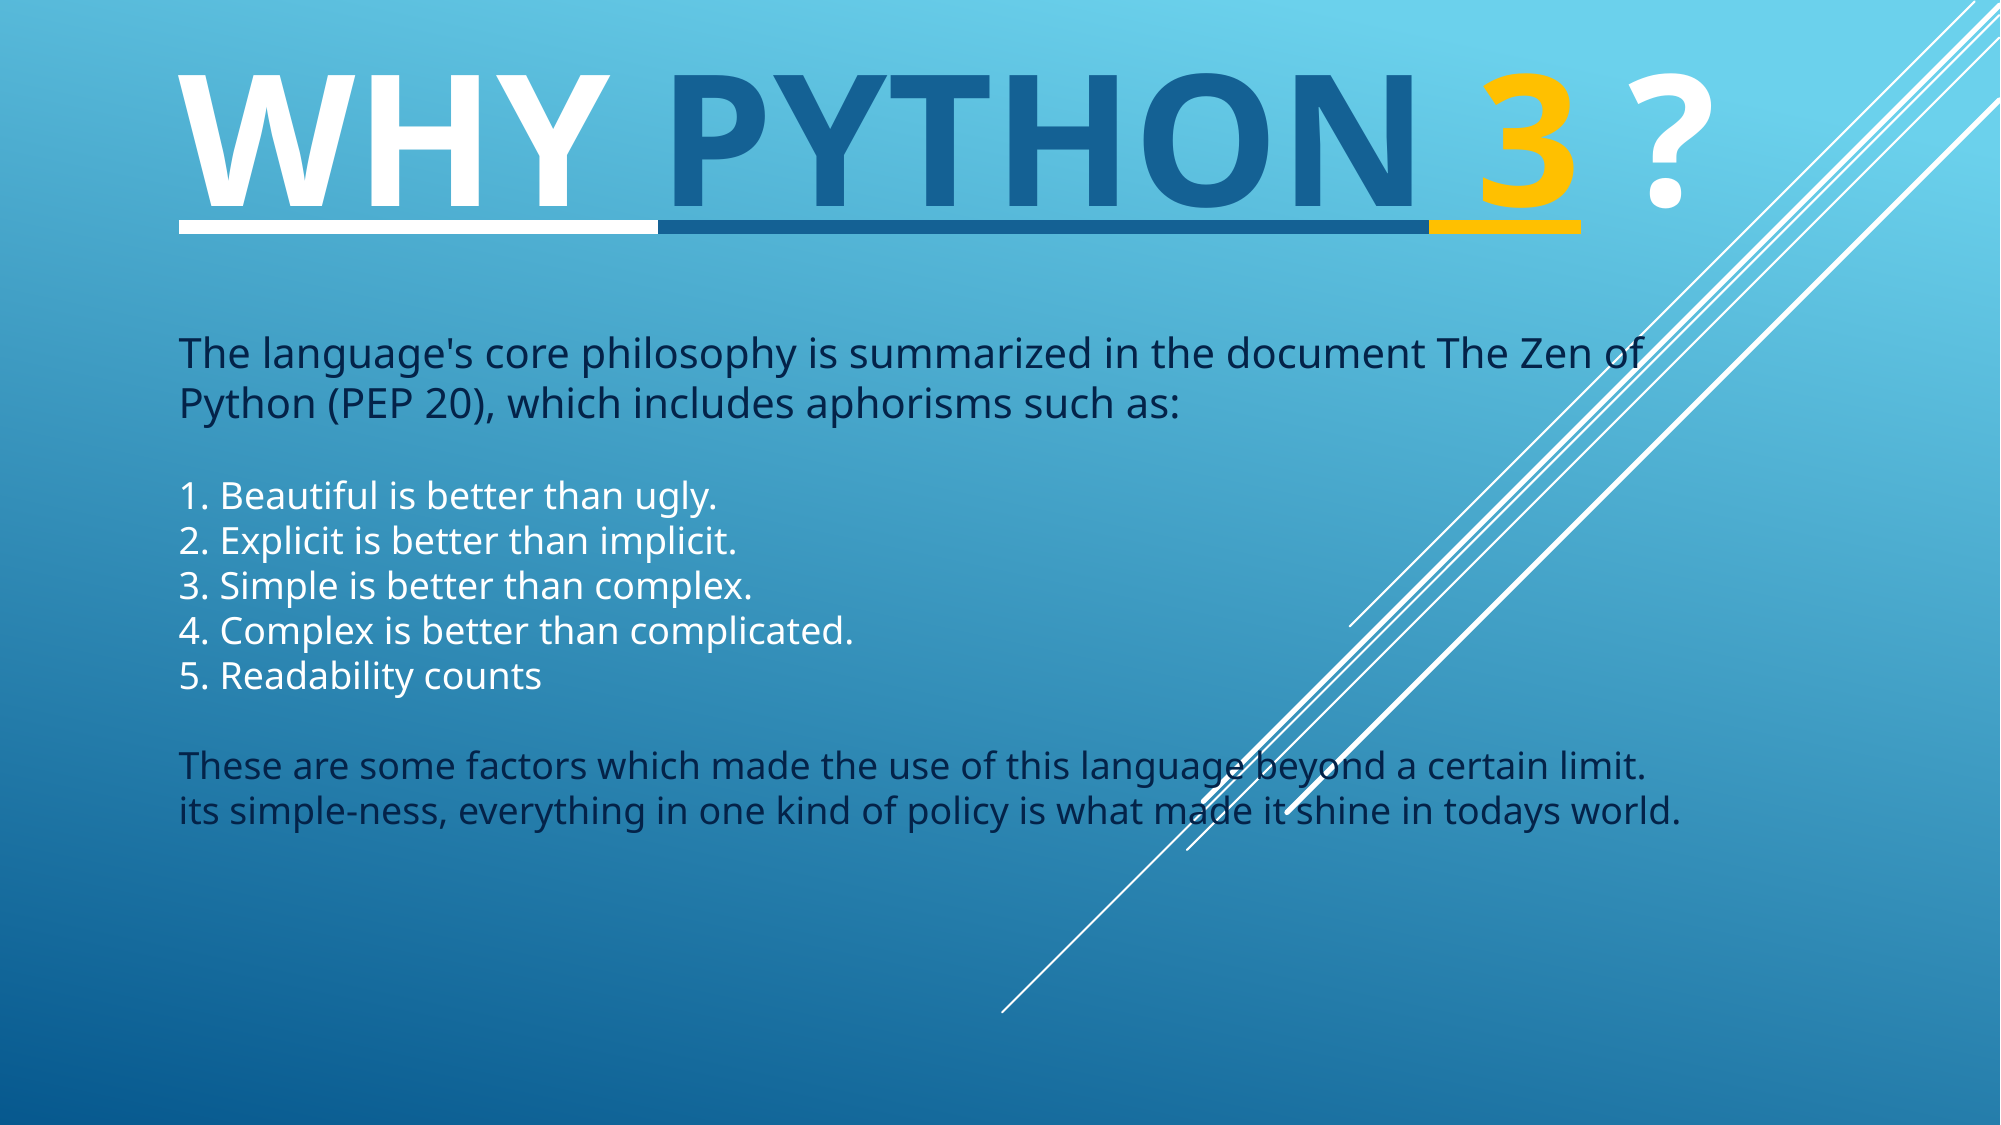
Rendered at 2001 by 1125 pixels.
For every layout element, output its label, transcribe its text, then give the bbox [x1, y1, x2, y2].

title WHY PYTHON 3 ? [163, 64, 1831, 251]
text_box The language's core philosophy is summarized in the document The Zen of Python (PEP 20), which includes aphorisms such as: 1. Beautiful is better than ugly. 2. Explicit is better than implicit. 3. Simple is better than complex. 4. Complex is better than complicated. 5. Readability counts These are some factors which made the use of this language beyond a certain limit. its simple-ness, everything in one kind of policy is what made it shine in todays world. [163, 319, 1736, 839]
